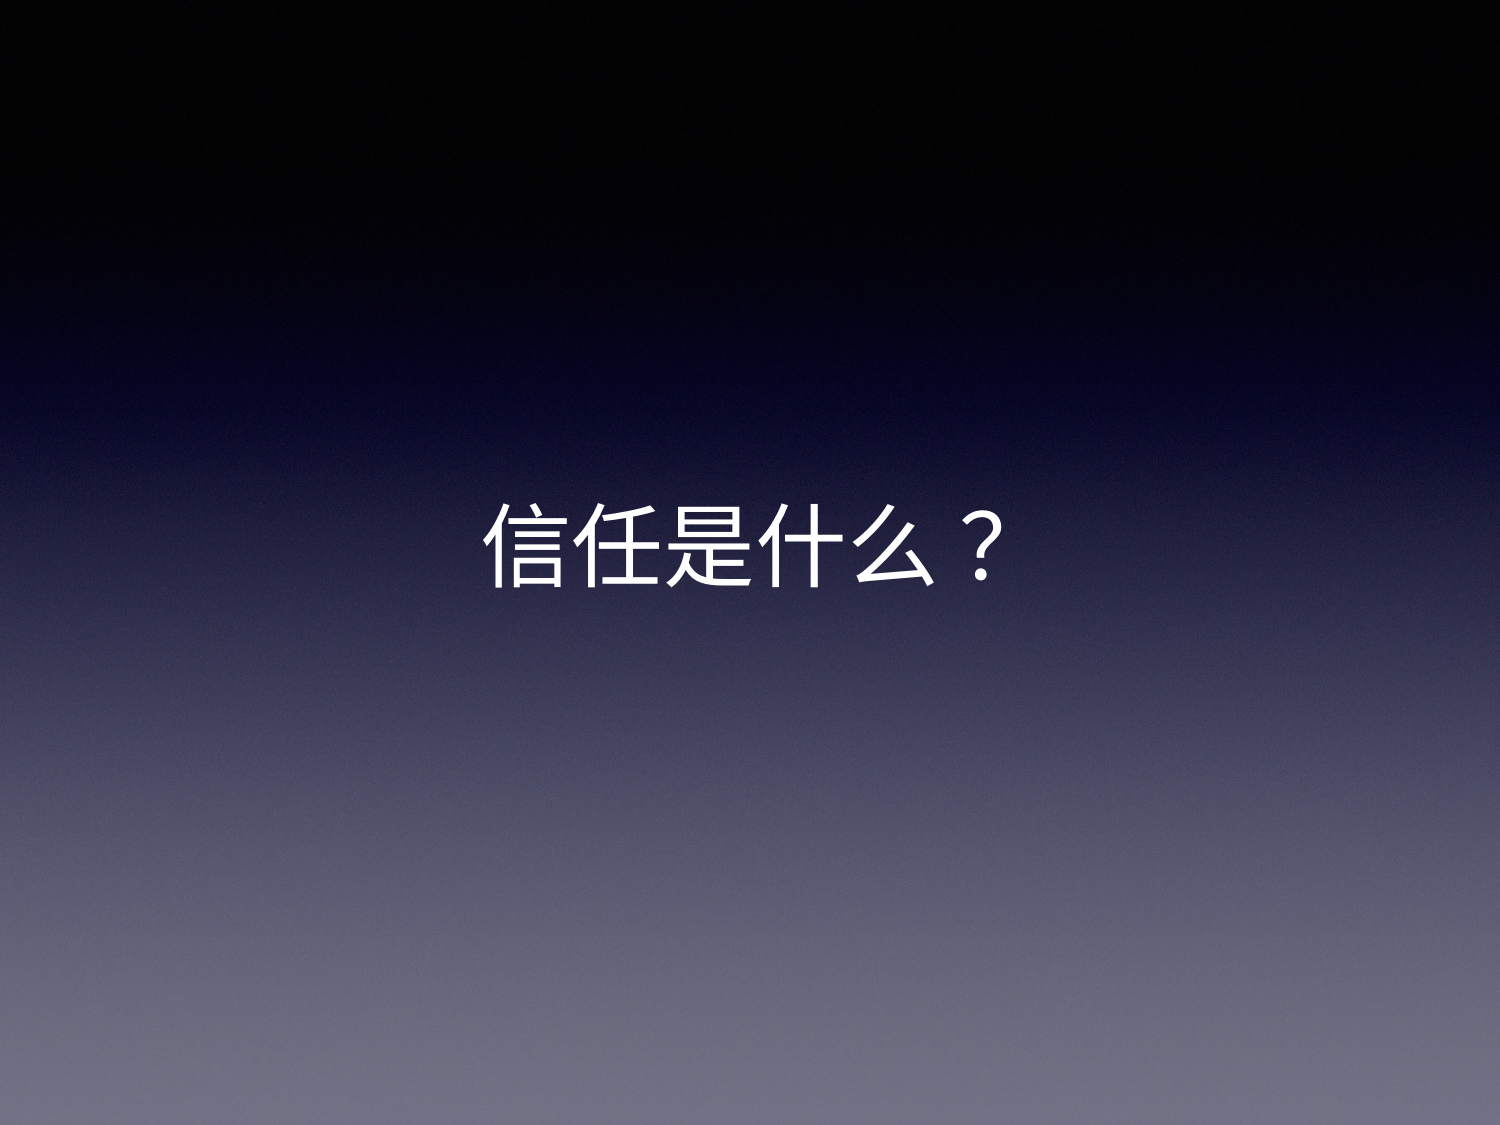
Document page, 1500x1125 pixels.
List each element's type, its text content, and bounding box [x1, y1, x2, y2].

picture [0, 0, 1500, 1125]
text_box 信任是什么 ？ [431, 480, 1100, 608]
